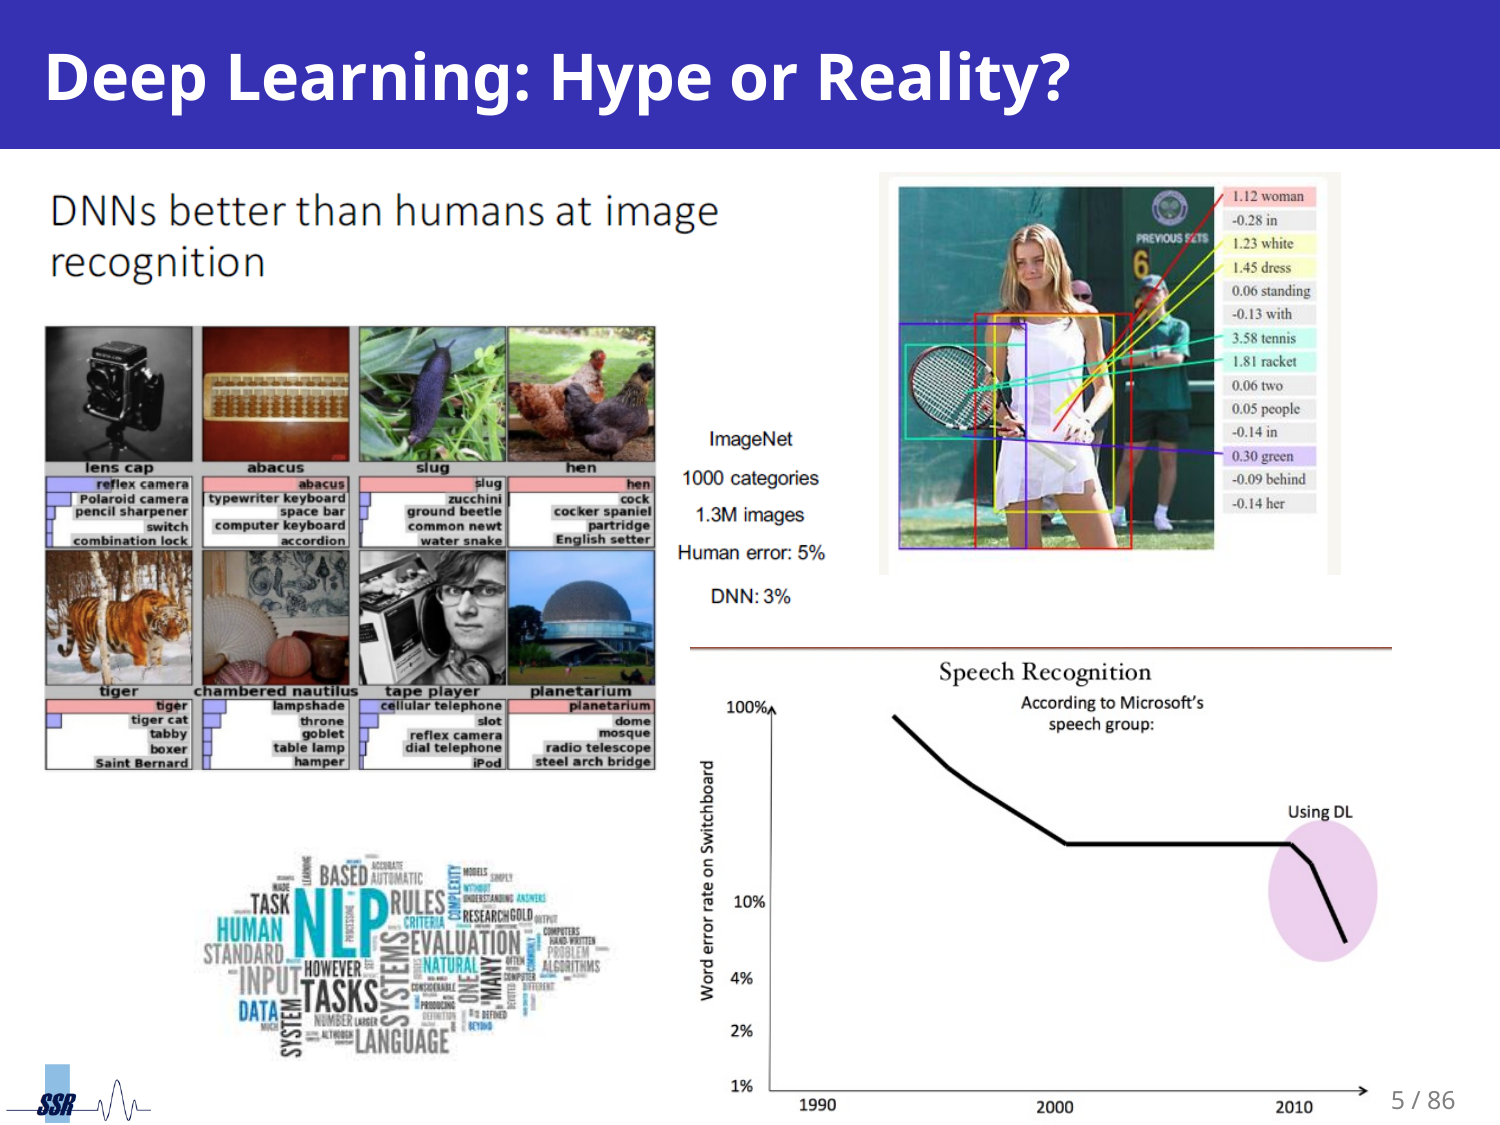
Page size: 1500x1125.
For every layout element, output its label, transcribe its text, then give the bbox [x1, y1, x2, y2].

picture [29, 184, 1393, 1124]
picture [1, 1062, 151, 1125]
title Deep Learning: Hype or Reality? [0, 0, 1500, 151]
picture [879, 172, 1341, 576]
picture [194, 810, 619, 1102]
